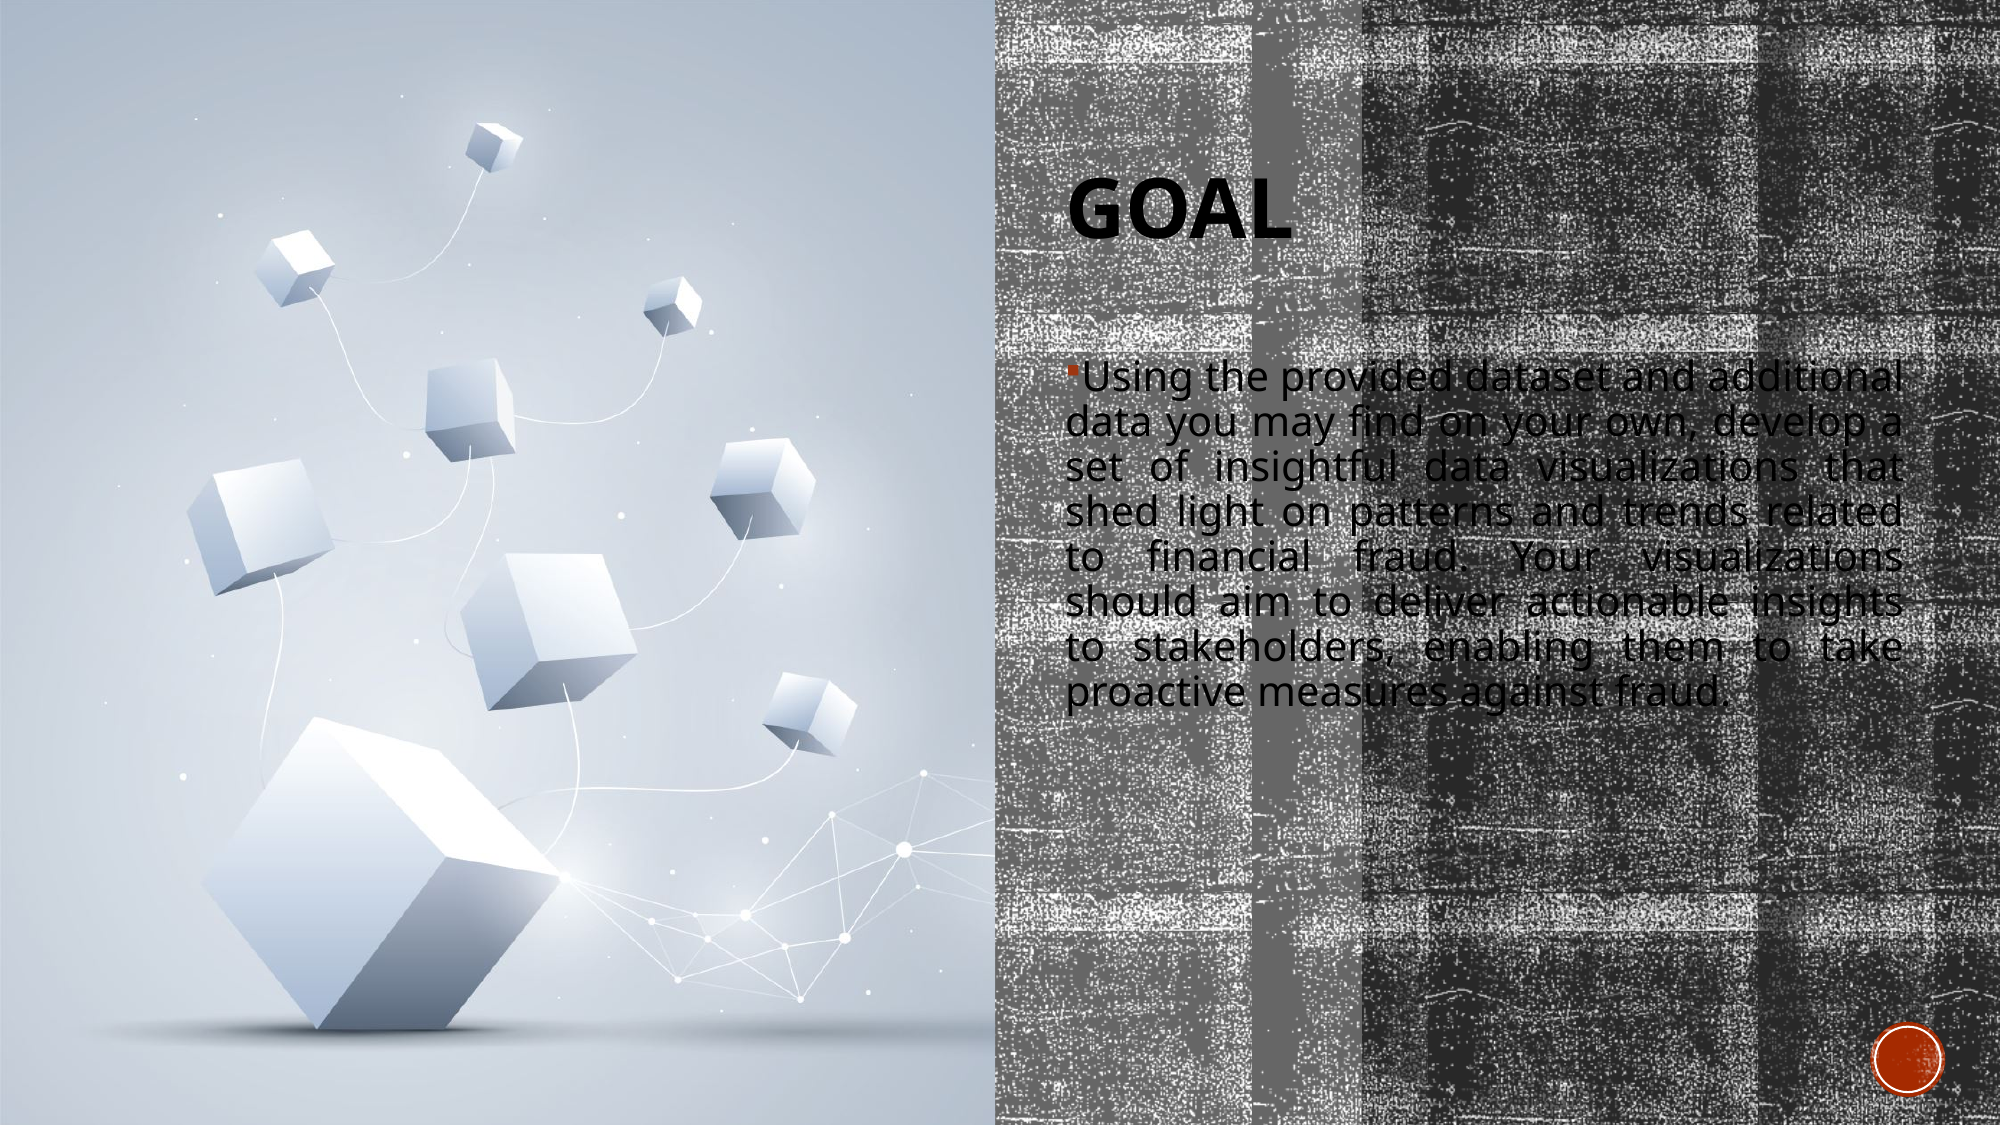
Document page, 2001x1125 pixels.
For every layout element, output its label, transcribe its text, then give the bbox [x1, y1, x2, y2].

list Using the provided dataset and additional data you may find on your own, develop a set of insightful data visualizations that shed light on patterns and trends related to financial fraud. Your visualizations should aim to deliver actionable insights to stakeholders, enabling them to take proactive measures against fraud. [1050, 348, 1920, 1013]
text_box [996, 0, 2000, 1125]
picture [0, 0, 996, 1125]
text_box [1872, 1024, 1943, 1095]
title Goal [1050, 79, 1920, 344]
